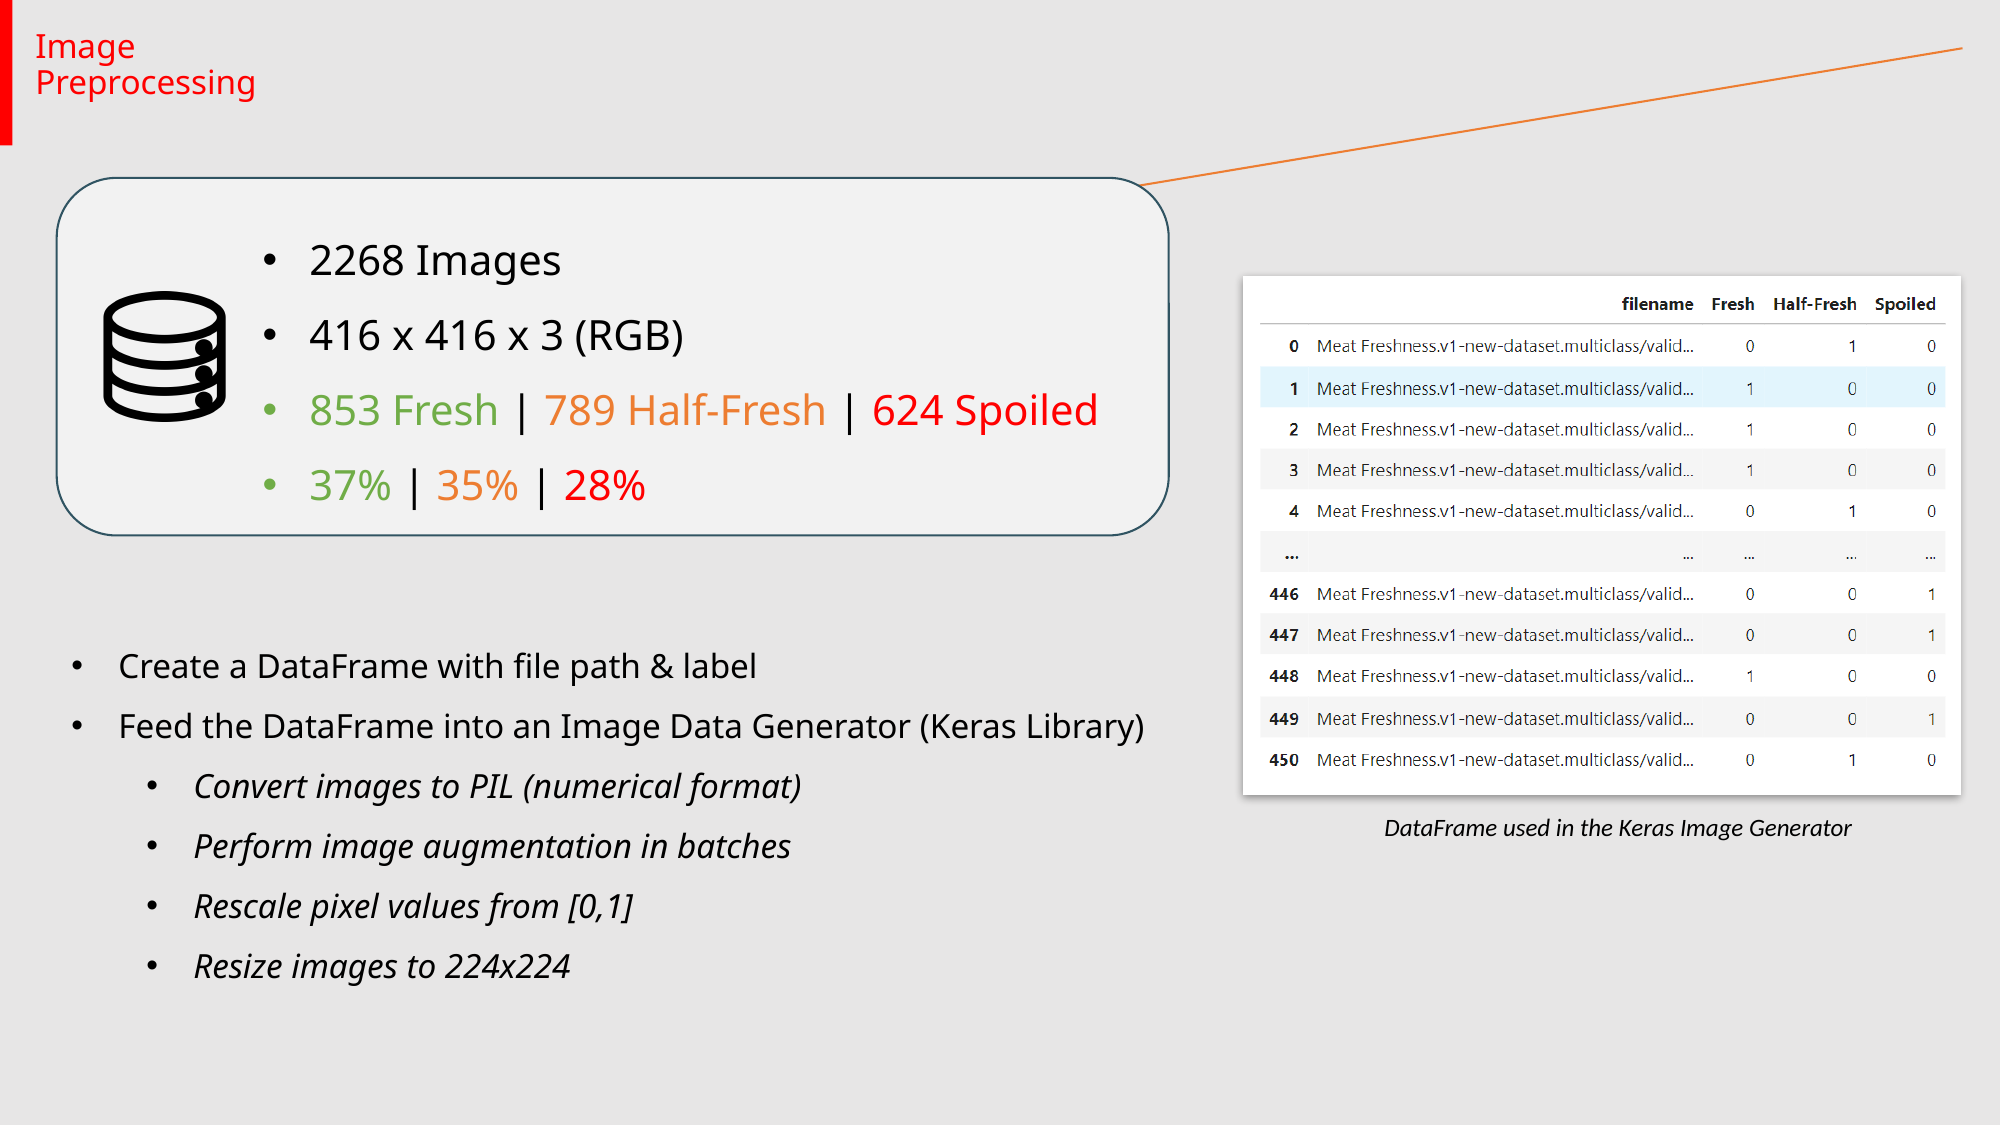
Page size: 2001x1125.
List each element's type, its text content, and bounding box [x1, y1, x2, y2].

list Image Preprocessing [20, 22, 377, 74]
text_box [1257, 290, 1947, 850]
text_box Create a DataFrame with file path & label Feed the DataFrame into an Image Data Generator (Keras Library) Convert images to PIL (numerical format) Perform image augmentation in batches Rescale pixel values from [0,1] Resize images to 224x224 [56, 618, 1169, 993]
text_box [56, 177, 1169, 536]
